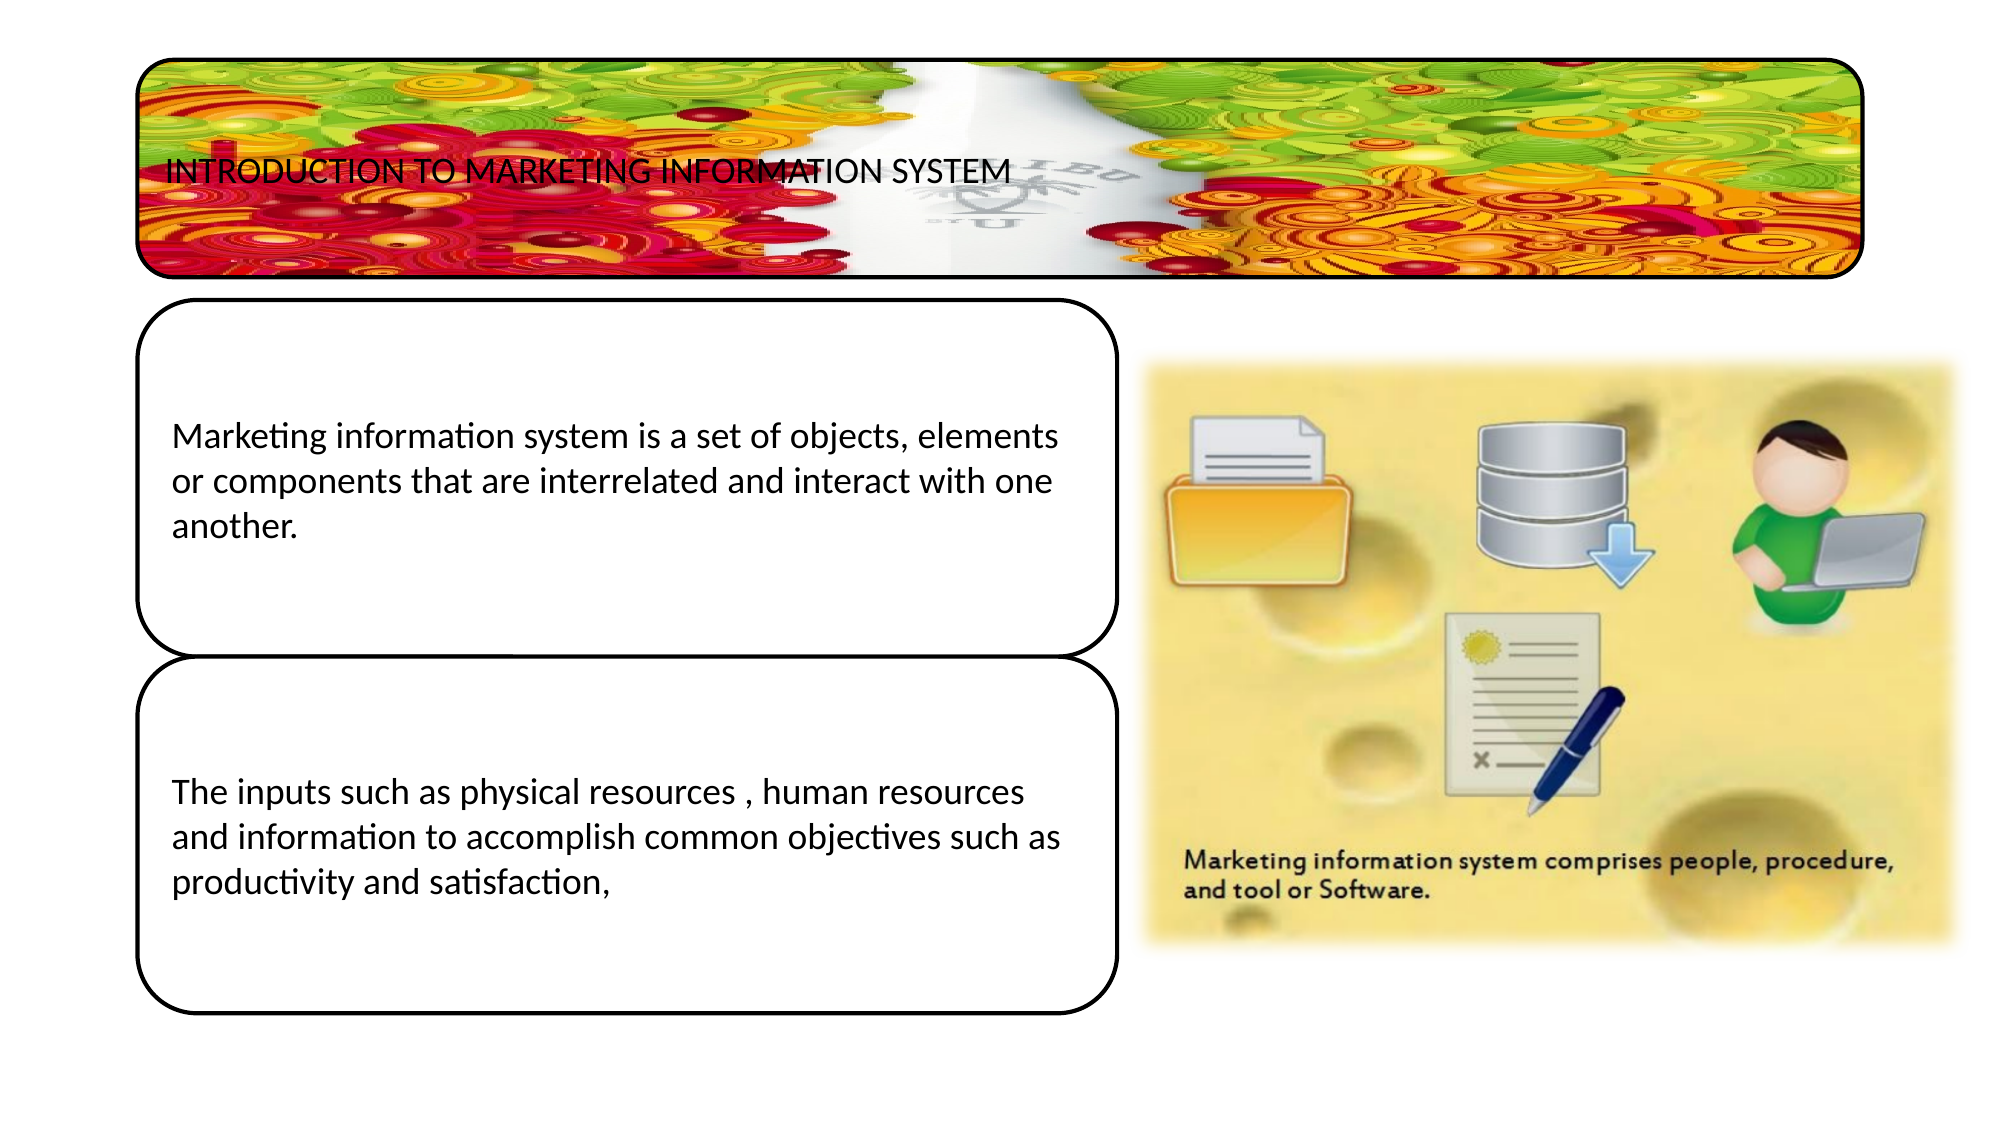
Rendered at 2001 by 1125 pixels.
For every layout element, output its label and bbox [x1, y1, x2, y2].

text_box [137, 59, 1863, 278]
list [137, 299, 1118, 1014]
picture [1128, 346, 1972, 961]
